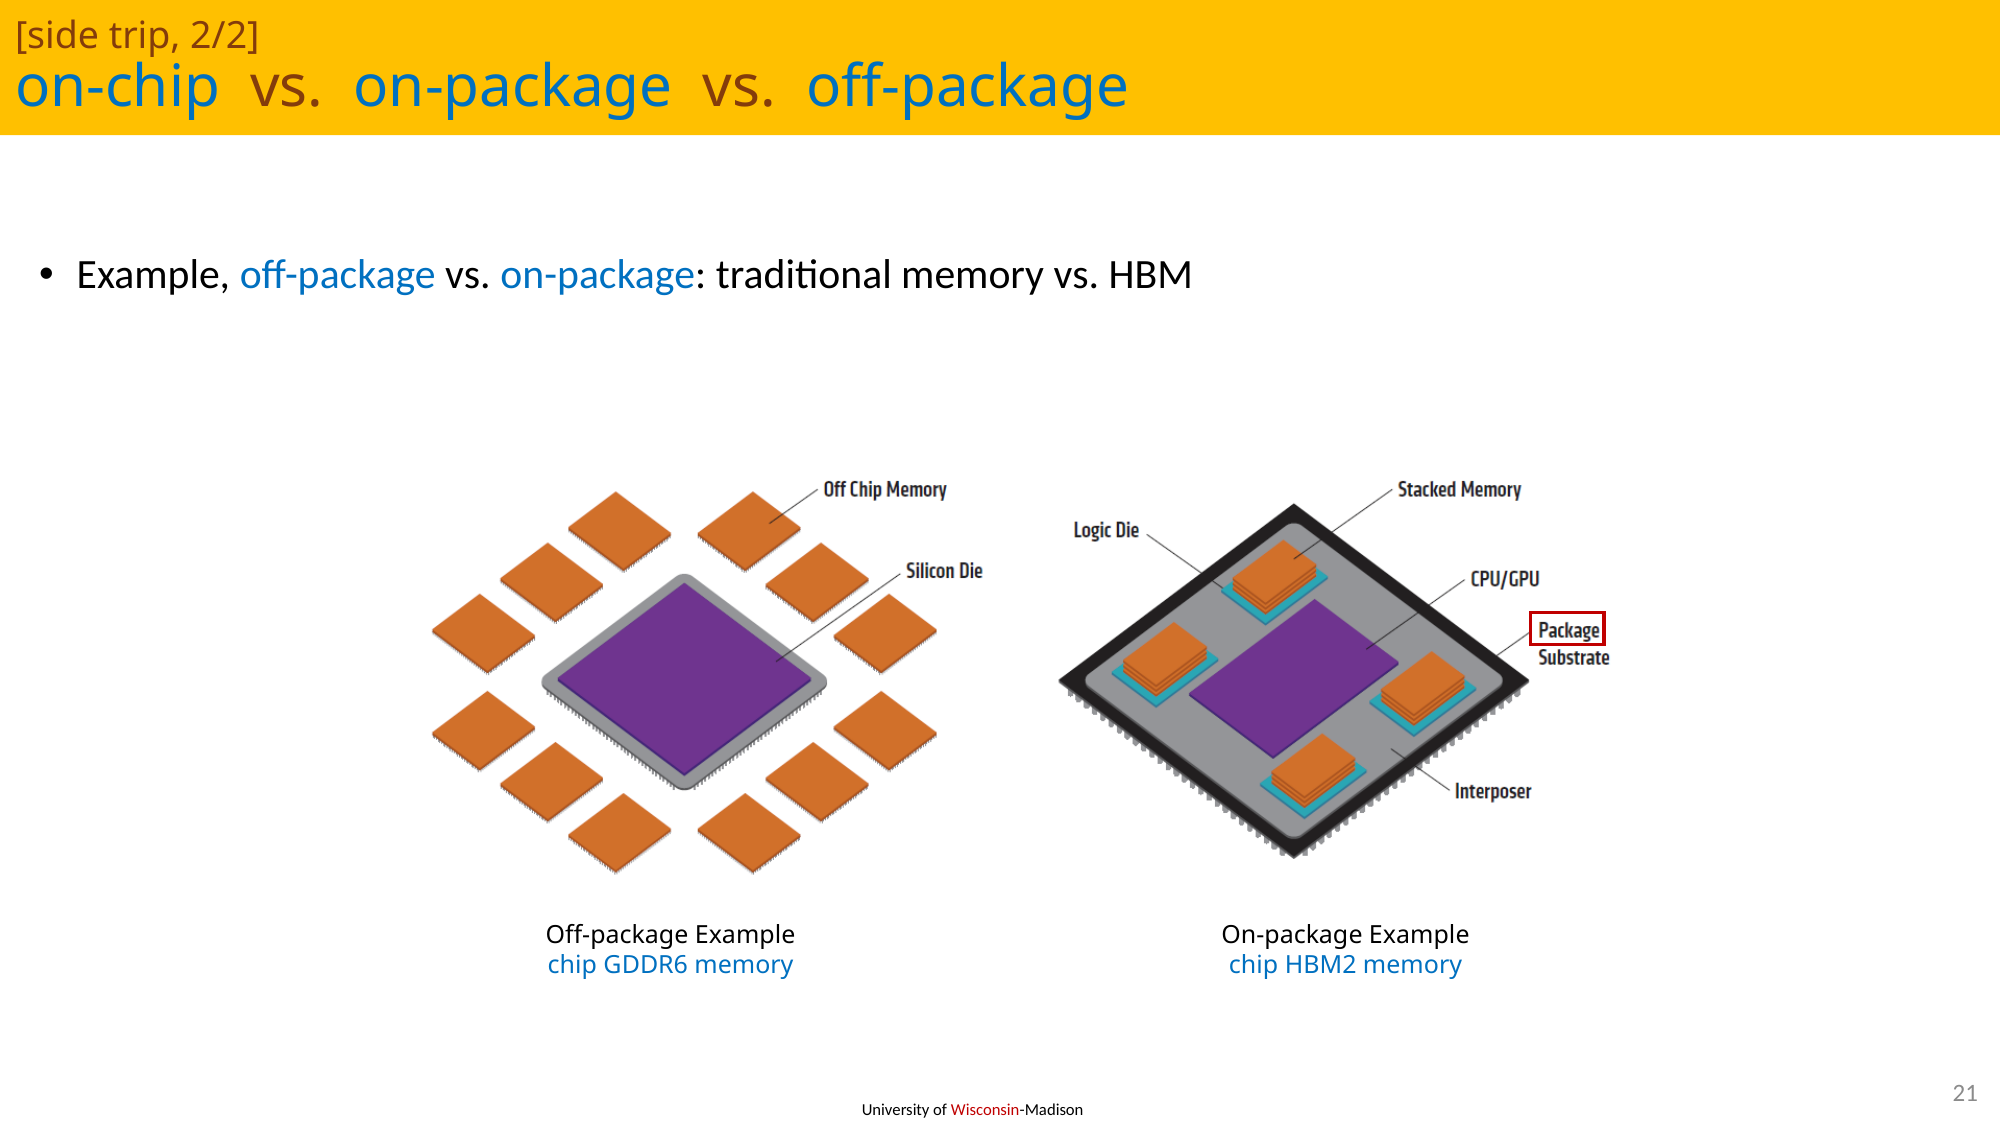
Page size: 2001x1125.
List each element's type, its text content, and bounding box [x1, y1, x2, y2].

slide_number 21 [1879, 1069, 1994, 1114]
title [side trip, 2/2] on-chip vs. on-package vs. off-package [0, 0, 2000, 136]
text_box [362, 435, 1629, 906]
list Example, off-package vs. on-package: traditional memory vs. HBM [24, 245, 1987, 1055]
